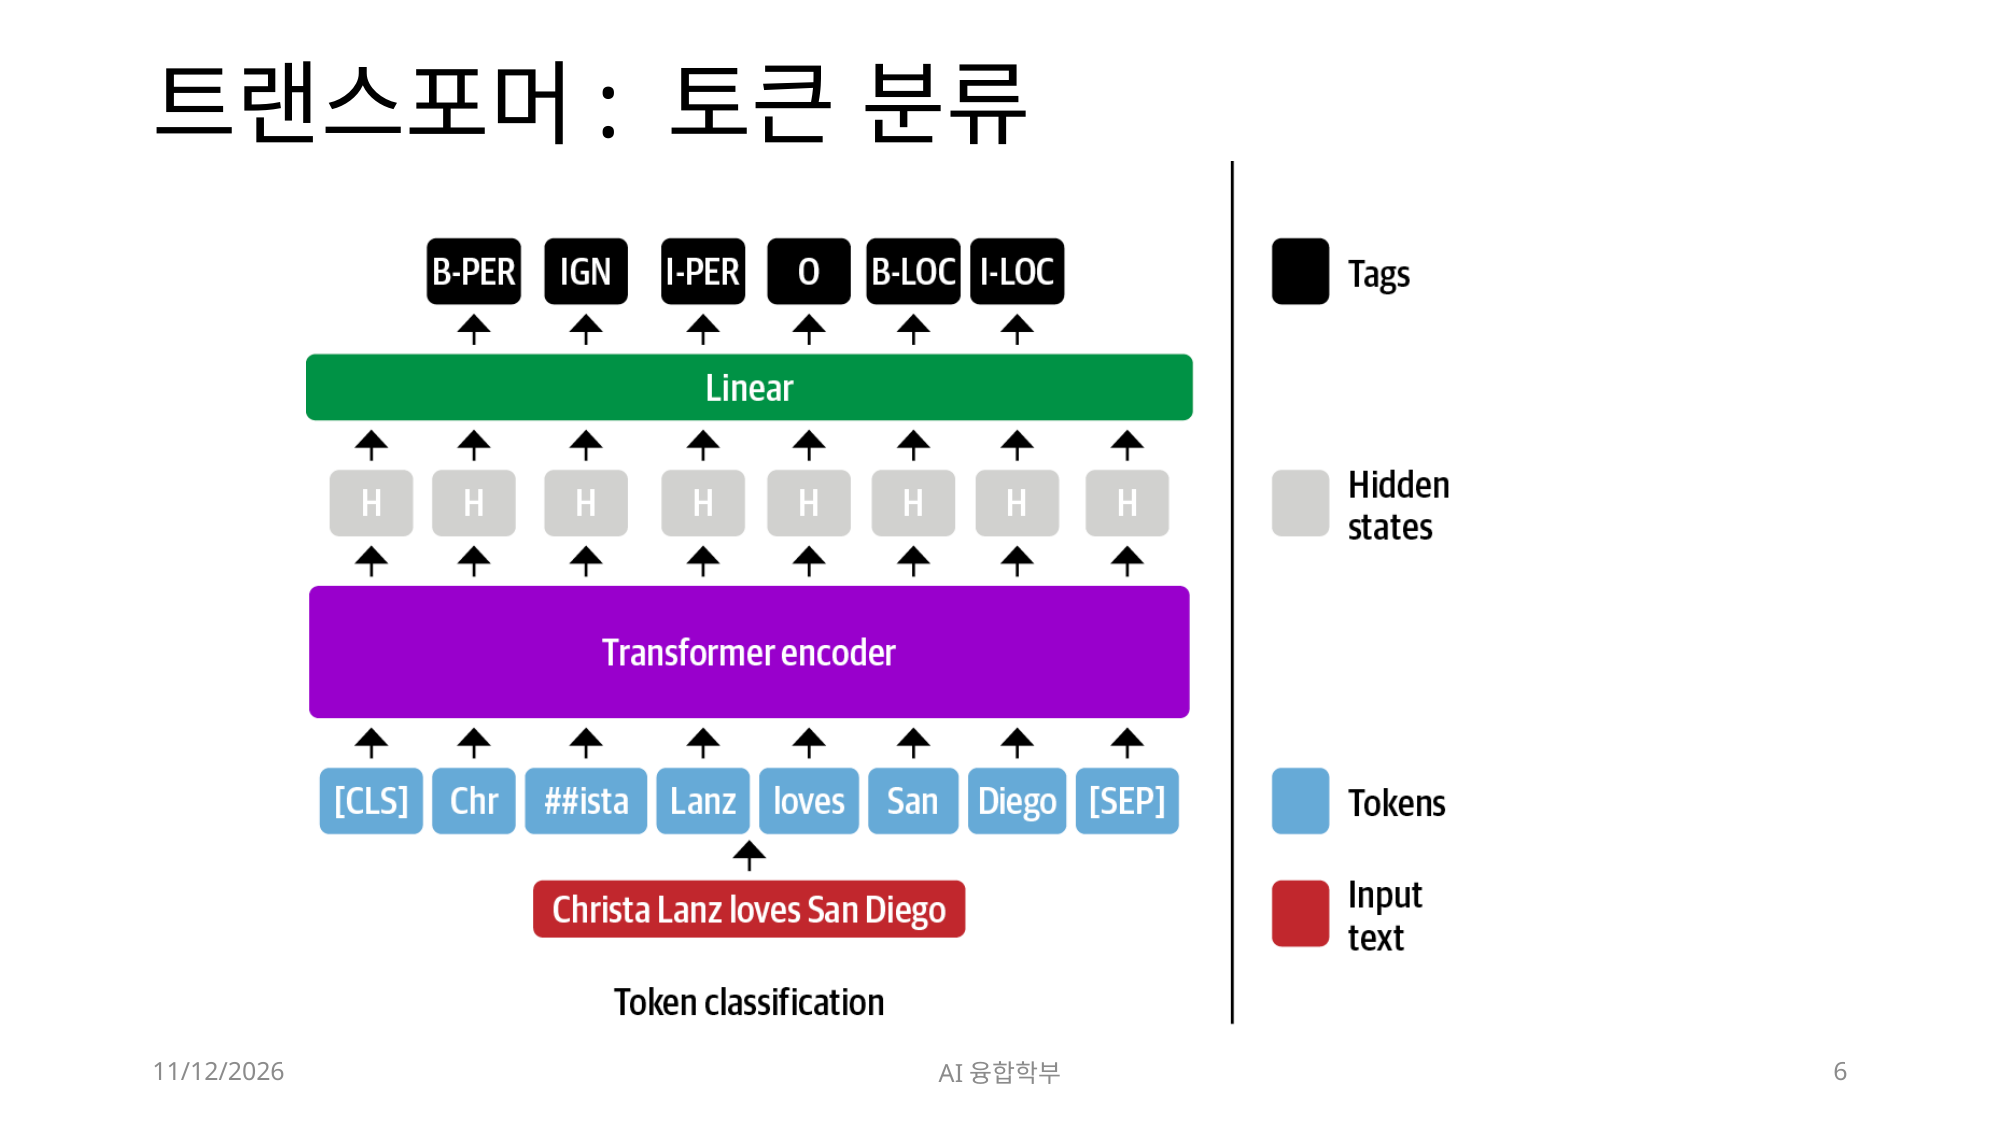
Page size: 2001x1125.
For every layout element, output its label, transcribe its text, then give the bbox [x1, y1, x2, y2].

footer AI융합학부 [662, 1042, 1338, 1103]
picture [306, 161, 1583, 1028]
slide_number 2024. 7. 10. [137, 1042, 588, 1103]
slide_number 6 [1412, 1042, 1863, 1103]
title 트랜스포머: 토큰 분류 [137, 31, 1863, 186]
